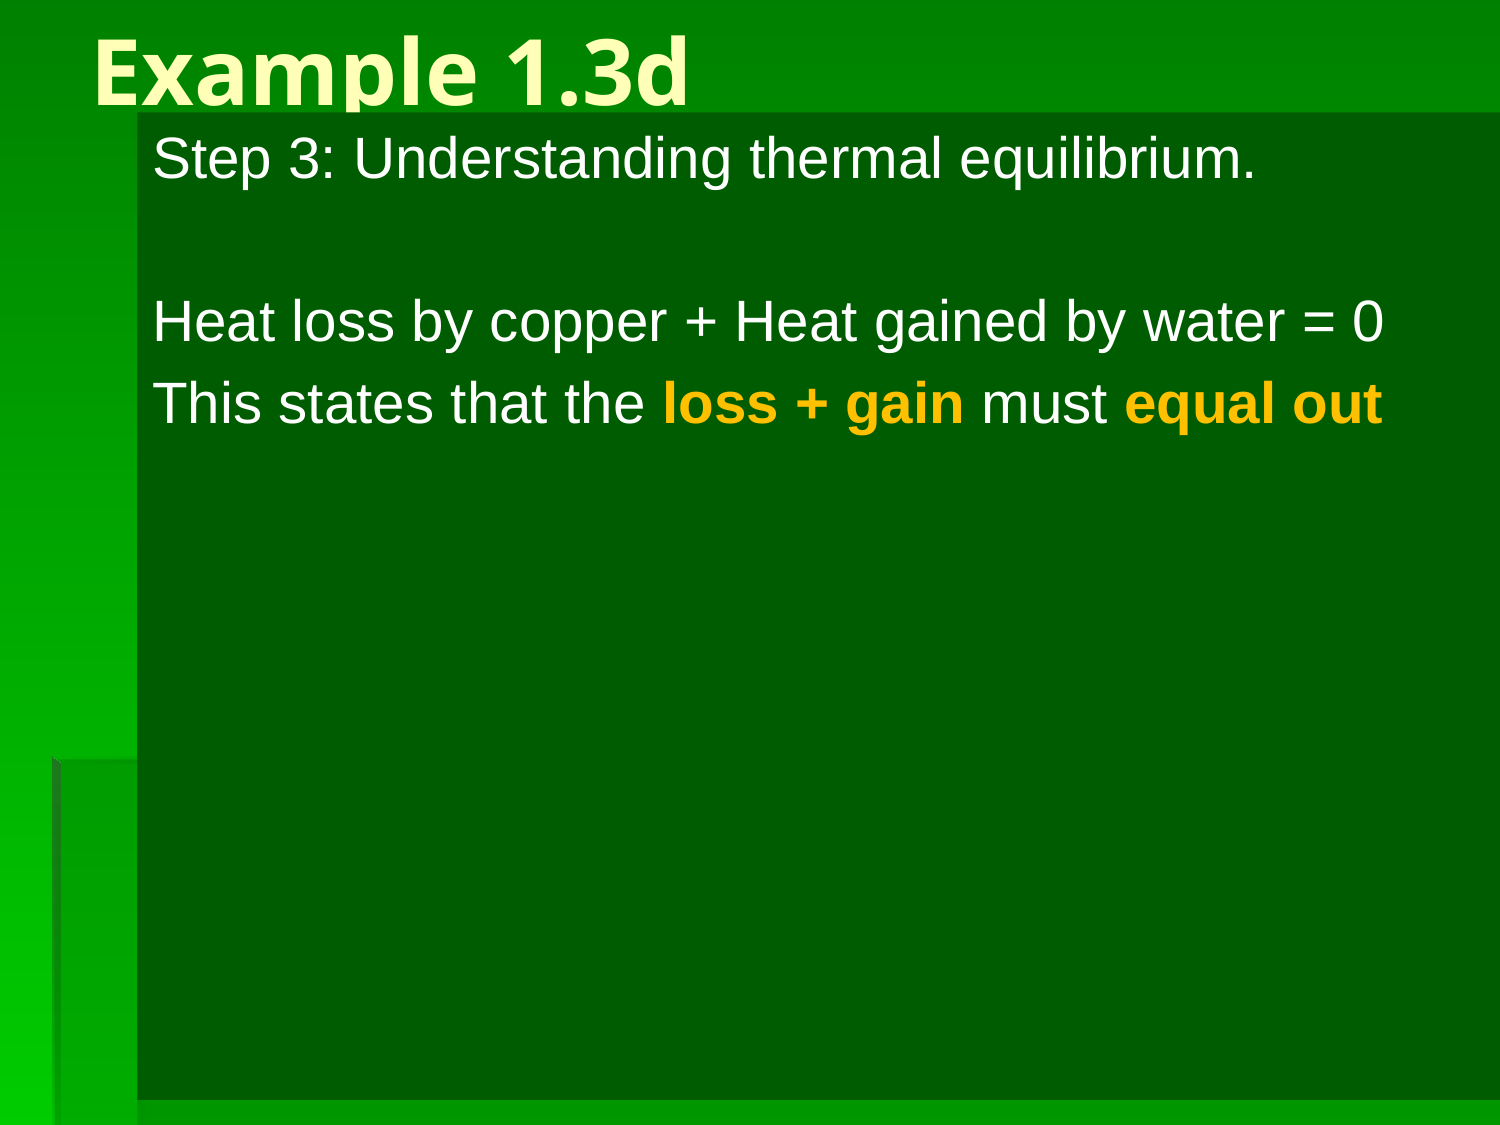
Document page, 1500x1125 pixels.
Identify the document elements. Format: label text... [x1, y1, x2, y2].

title Example 1.3d [74, 0, 1451, 138]
list Step 3: Understanding thermal equilibrium. Heat loss by copper + Heat gained by water = 0 This states that the loss + gain must equal out [137, 112, 1500, 1101]
